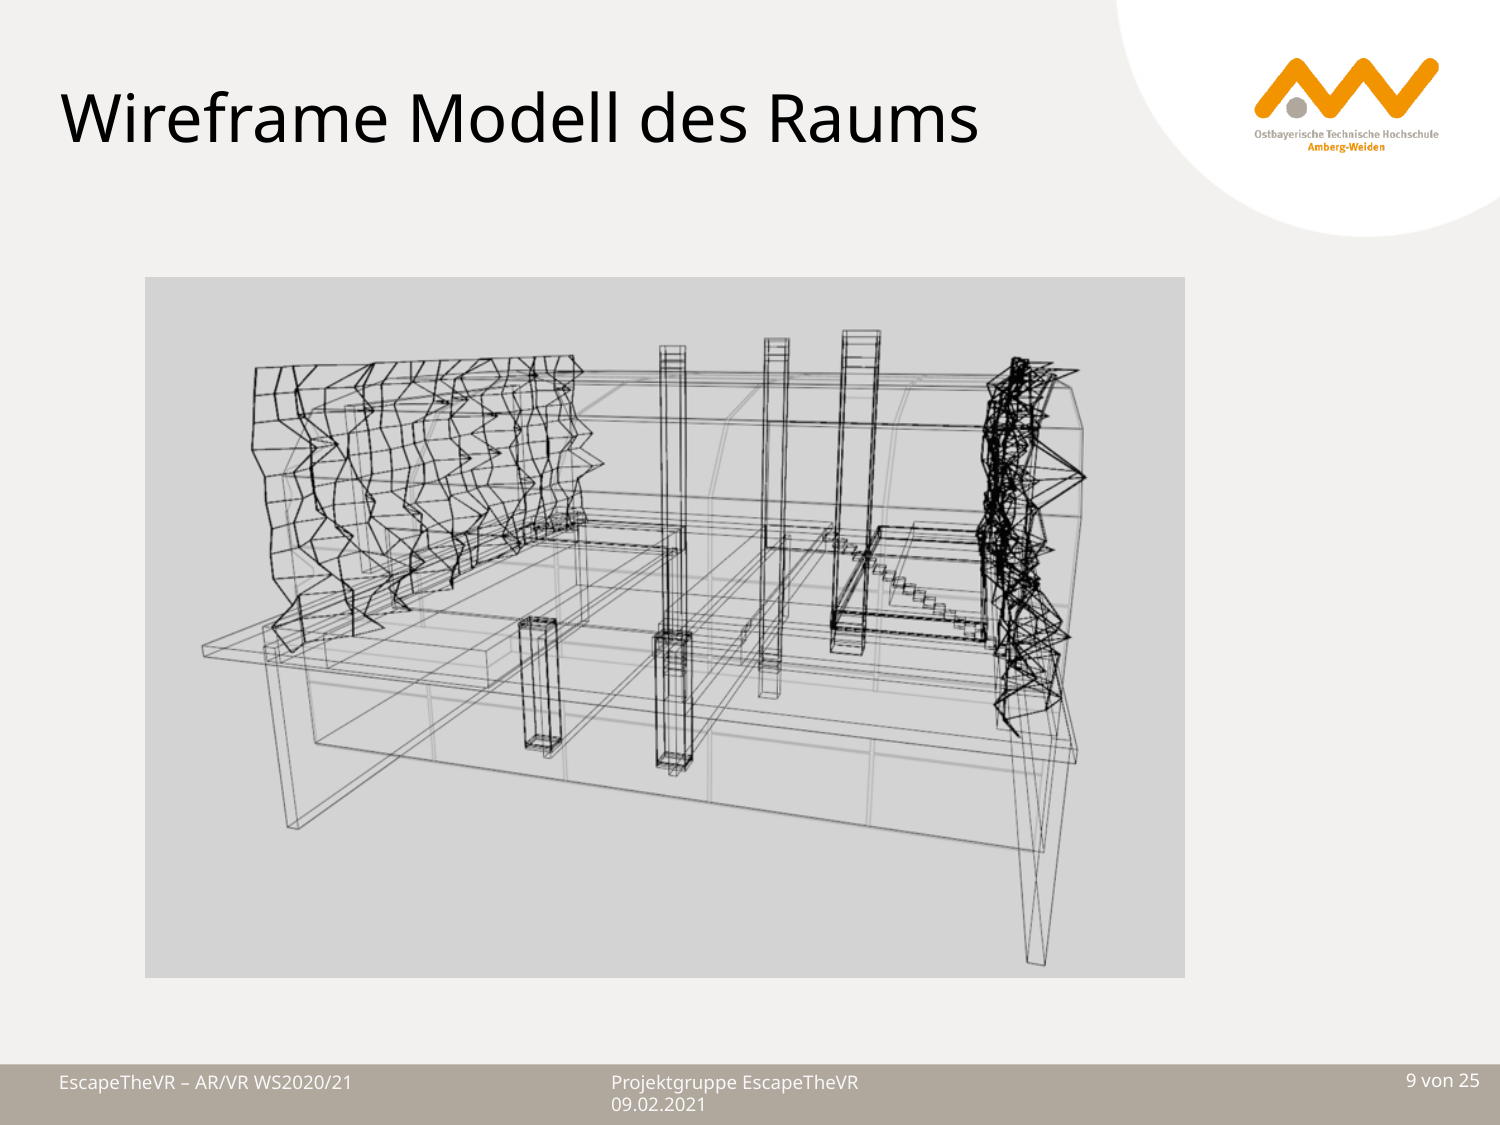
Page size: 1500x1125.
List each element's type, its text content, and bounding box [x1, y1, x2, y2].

picture [1113, 0, 1500, 242]
title Wireframe Modell des Raums [44, 68, 1019, 290]
picture [144, 277, 1185, 978]
text_box [41, 299, 1355, 1031]
